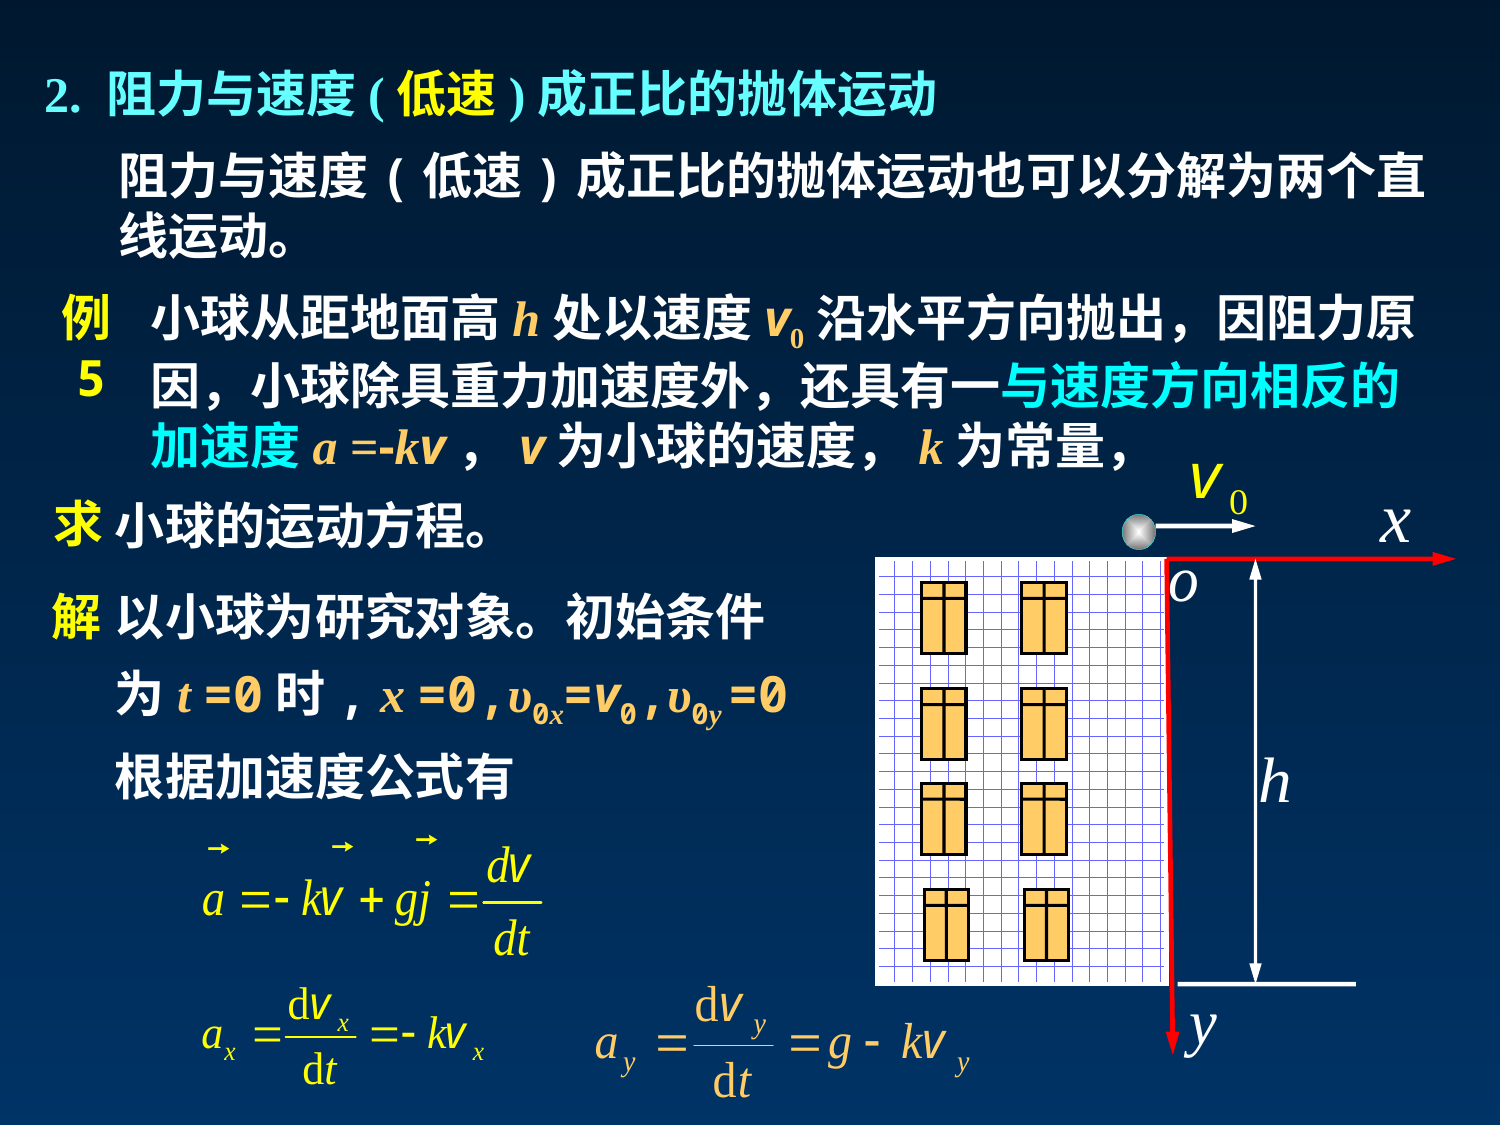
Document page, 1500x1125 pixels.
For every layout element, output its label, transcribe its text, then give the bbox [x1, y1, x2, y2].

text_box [876, 513, 1457, 1063]
text_box 2. 阻力与速度(低速)成正比的抛体运动 [29, 54, 1436, 130]
text_box 以小球为研究对象。初始条件为t =0时, x =0,υ0x=v0,υ0y =0 [100, 562, 821, 738]
text_box 例5 [36, 278, 148, 414]
text_box 阻力与速度(低速)成正比的抛体运动也可以分解为两个直线运动。 [103, 137, 1471, 272]
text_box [1192, 445, 1250, 512]
text_box 解 [36, 577, 117, 653]
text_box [194, 833, 553, 968]
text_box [194, 975, 510, 1095]
text_box 小球的运动方程。 [100, 487, 609, 563]
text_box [540, 975, 975, 1102]
text_box 小球从距地面高h处以速度v0沿水平方向抛出，因阻力原因，小球除具重力加速度外，还具有一与速度方向相反的加速度a =-kv，v为小球的速度，k为常量， [135, 278, 1459, 482]
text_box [1366, 494, 1425, 561]
text_box 求 [38, 485, 120, 560]
text_box 根据加速度公式有 [100, 737, 597, 813]
